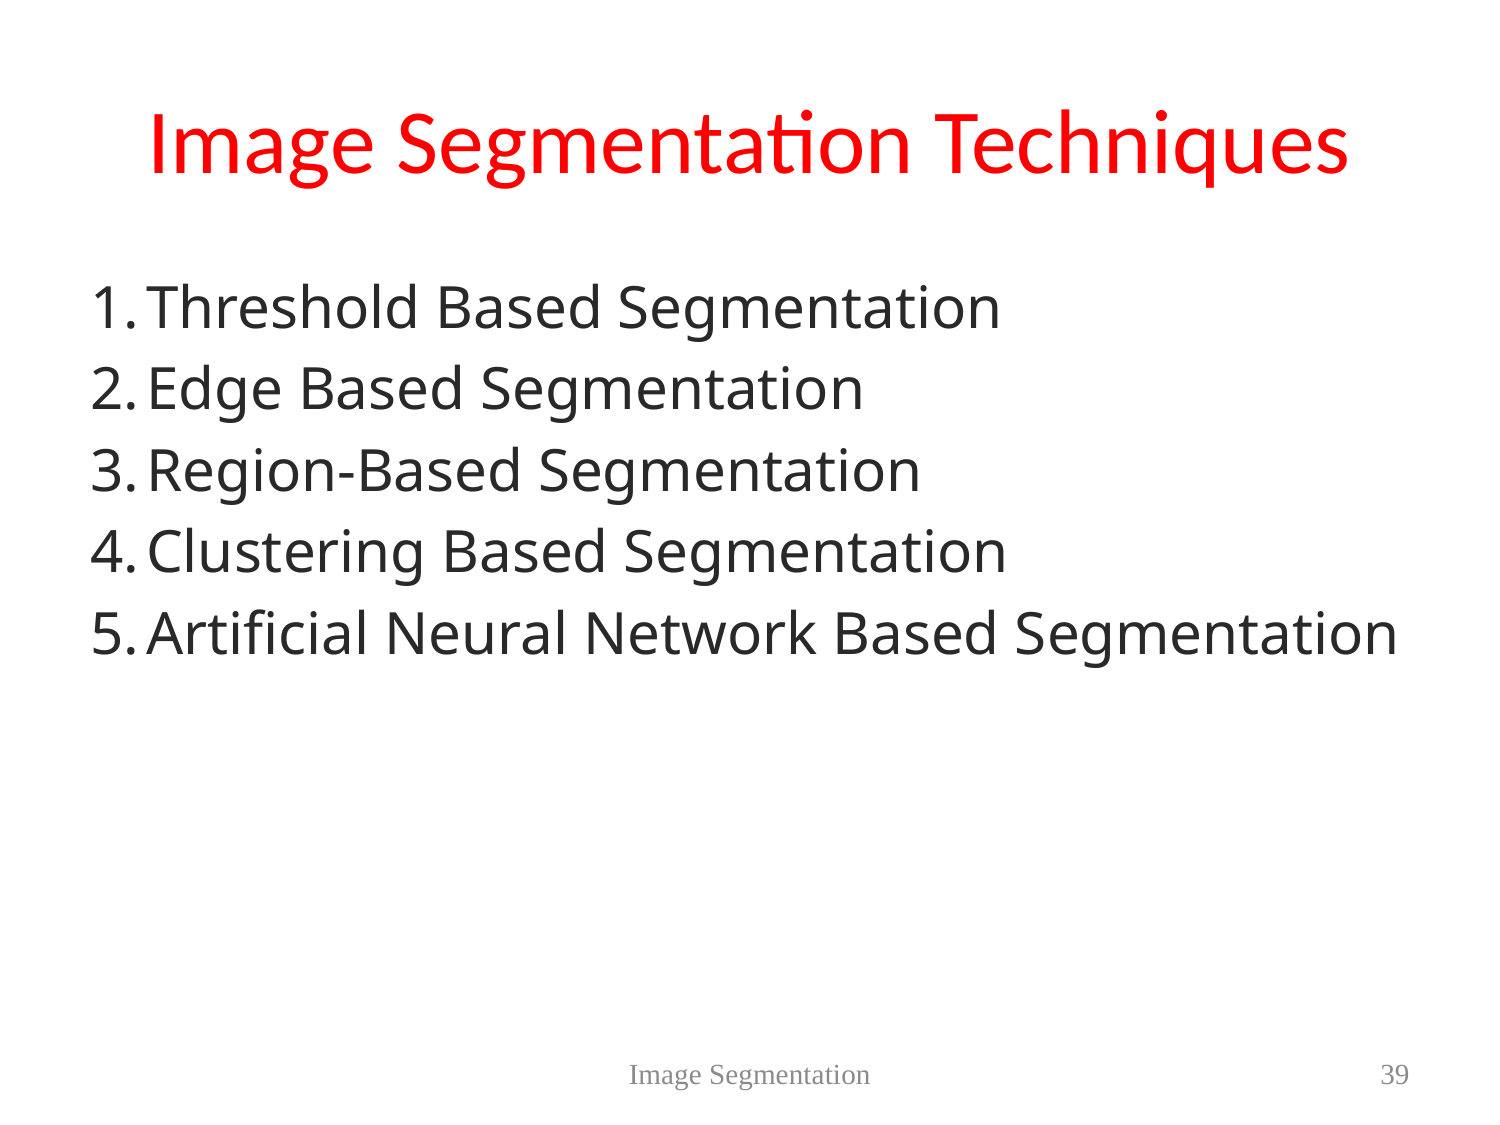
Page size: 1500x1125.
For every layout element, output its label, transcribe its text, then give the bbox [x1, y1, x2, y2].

title Image Segmentation Techniques [75, 43, 1425, 232]
slide_number 39 [1074, 1043, 1425, 1103]
footer Image Segmentation [512, 1043, 988, 1103]
list Threshold Based Segmentation Edge Based Segmentation Region-Based Segmentation Clustering Based Segmentation Artificial Neural Network Based Segmentation [75, 262, 1425, 1043]
